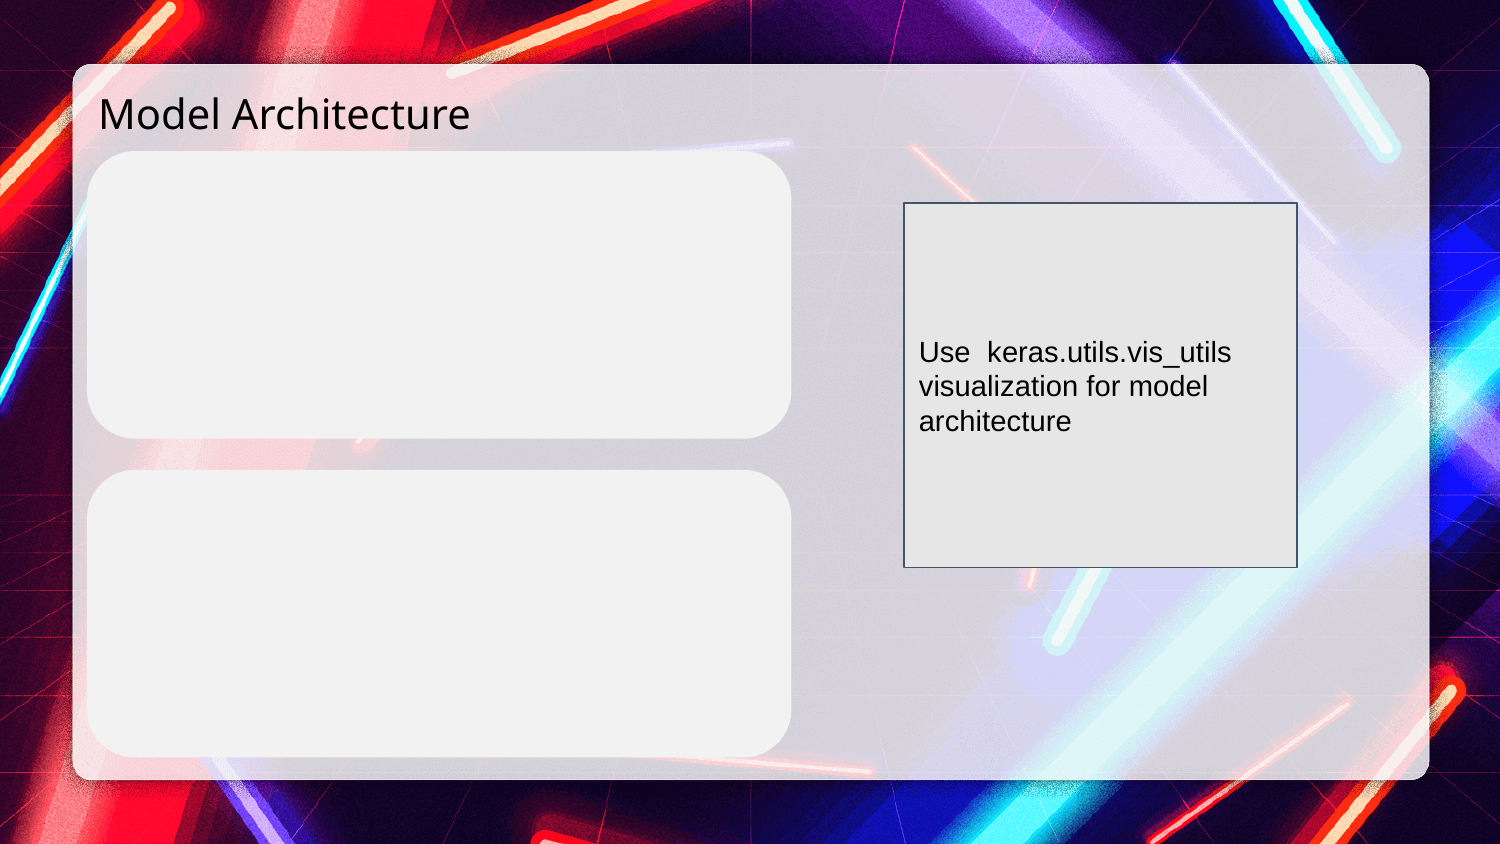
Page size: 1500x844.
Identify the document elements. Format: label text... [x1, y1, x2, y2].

text_box Model Architecture [86, 82, 976, 144]
text_box Use keras.utils.vis_utils visualization for model architecture [903, 202, 1297, 568]
picture [0, 0, 1500, 844]
text_box [86, 469, 792, 758]
text_box [86, 151, 792, 439]
